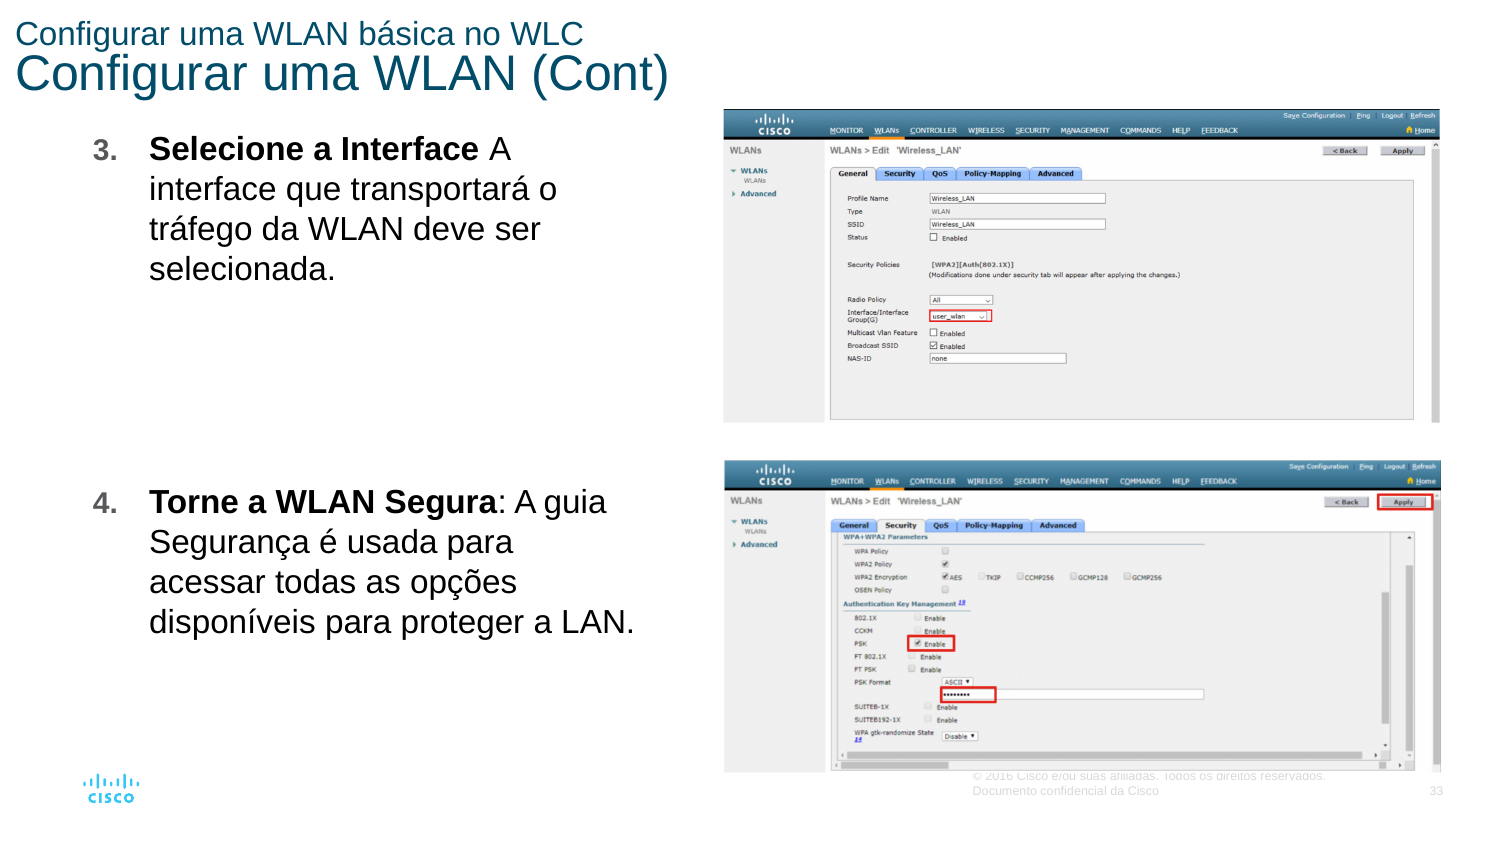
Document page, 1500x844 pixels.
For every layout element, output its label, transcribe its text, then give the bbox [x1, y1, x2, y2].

list Selecione a Interface A interface que transportará o tráfego da WLAN deve ser selecionada. Torne a WLAN Segura: A guia Segurança é usada para acessar todas as opções disponíveis para proteger a LAN. [77, 120, 654, 801]
title Configurar uma WLAN básica no WLC Configurar uma WLAN (Cont) [0, 0, 1369, 121]
picture [723, 459, 1441, 774]
picture [723, 108, 1441, 424]
